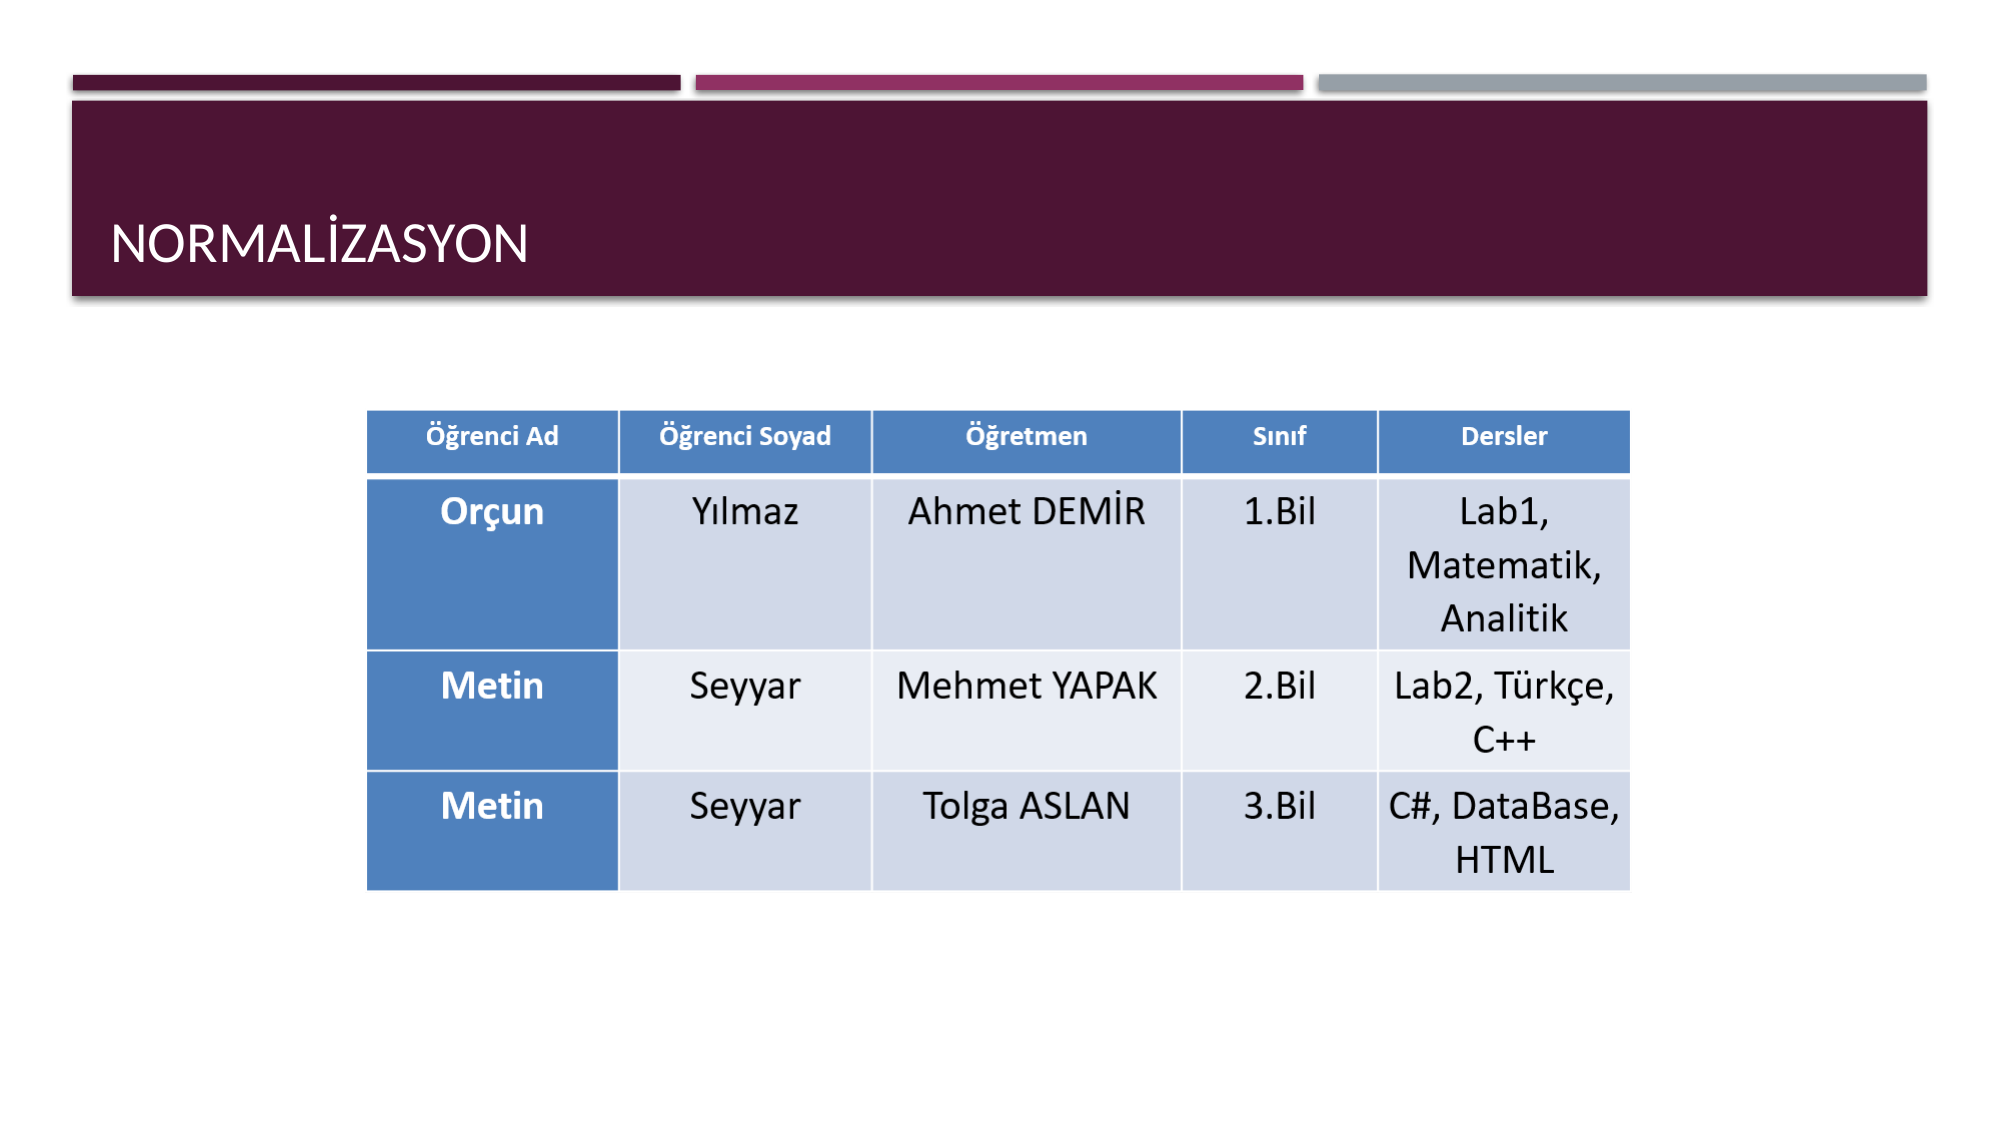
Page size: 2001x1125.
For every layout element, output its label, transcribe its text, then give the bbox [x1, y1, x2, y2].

title Normalizasyon [95, 115, 1905, 282]
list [363, 408, 1636, 911]
